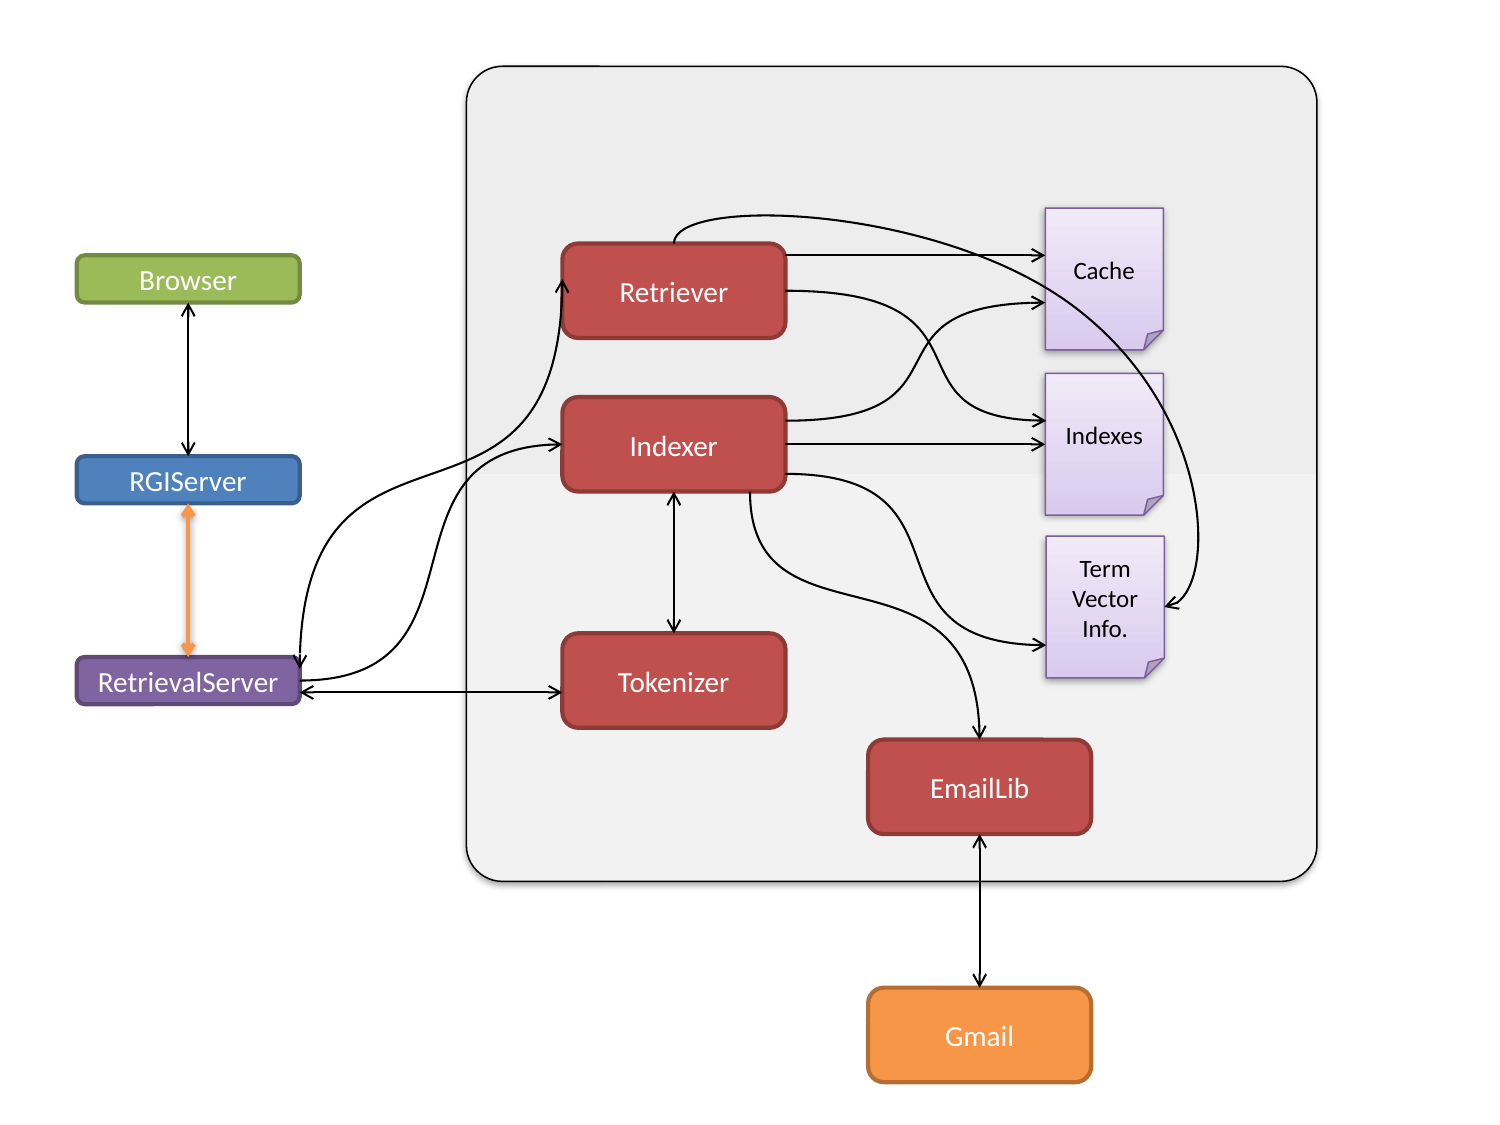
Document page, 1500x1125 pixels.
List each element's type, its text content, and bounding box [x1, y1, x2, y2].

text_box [785, 473, 1047, 646]
text_box Gmail [865, 985, 1094, 1085]
text_box Term Vector Info. [1100, 535, 1166, 679]
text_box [737, 179, 1101, 671]
text_box RetrievalServer [74, 654, 302, 707]
text_box [465, 65, 1318, 883]
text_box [740, 679, 989, 731]
text_box EmailLib [865, 737, 1094, 837]
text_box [785, 290, 1047, 302]
text_box Tokenizer [560, 631, 735, 730]
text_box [299, 444, 563, 681]
text_box RGIServer [74, 454, 293, 506]
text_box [785, 302, 1046, 421]
text_box Retriever [560, 241, 732, 341]
text_box Browser [74, 253, 302, 305]
text_box Indexer [566, 394, 732, 494]
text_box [299, 278, 563, 444]
text_box Cache [1106, 207, 1165, 351]
text_box Indexes [1106, 372, 1165, 516]
